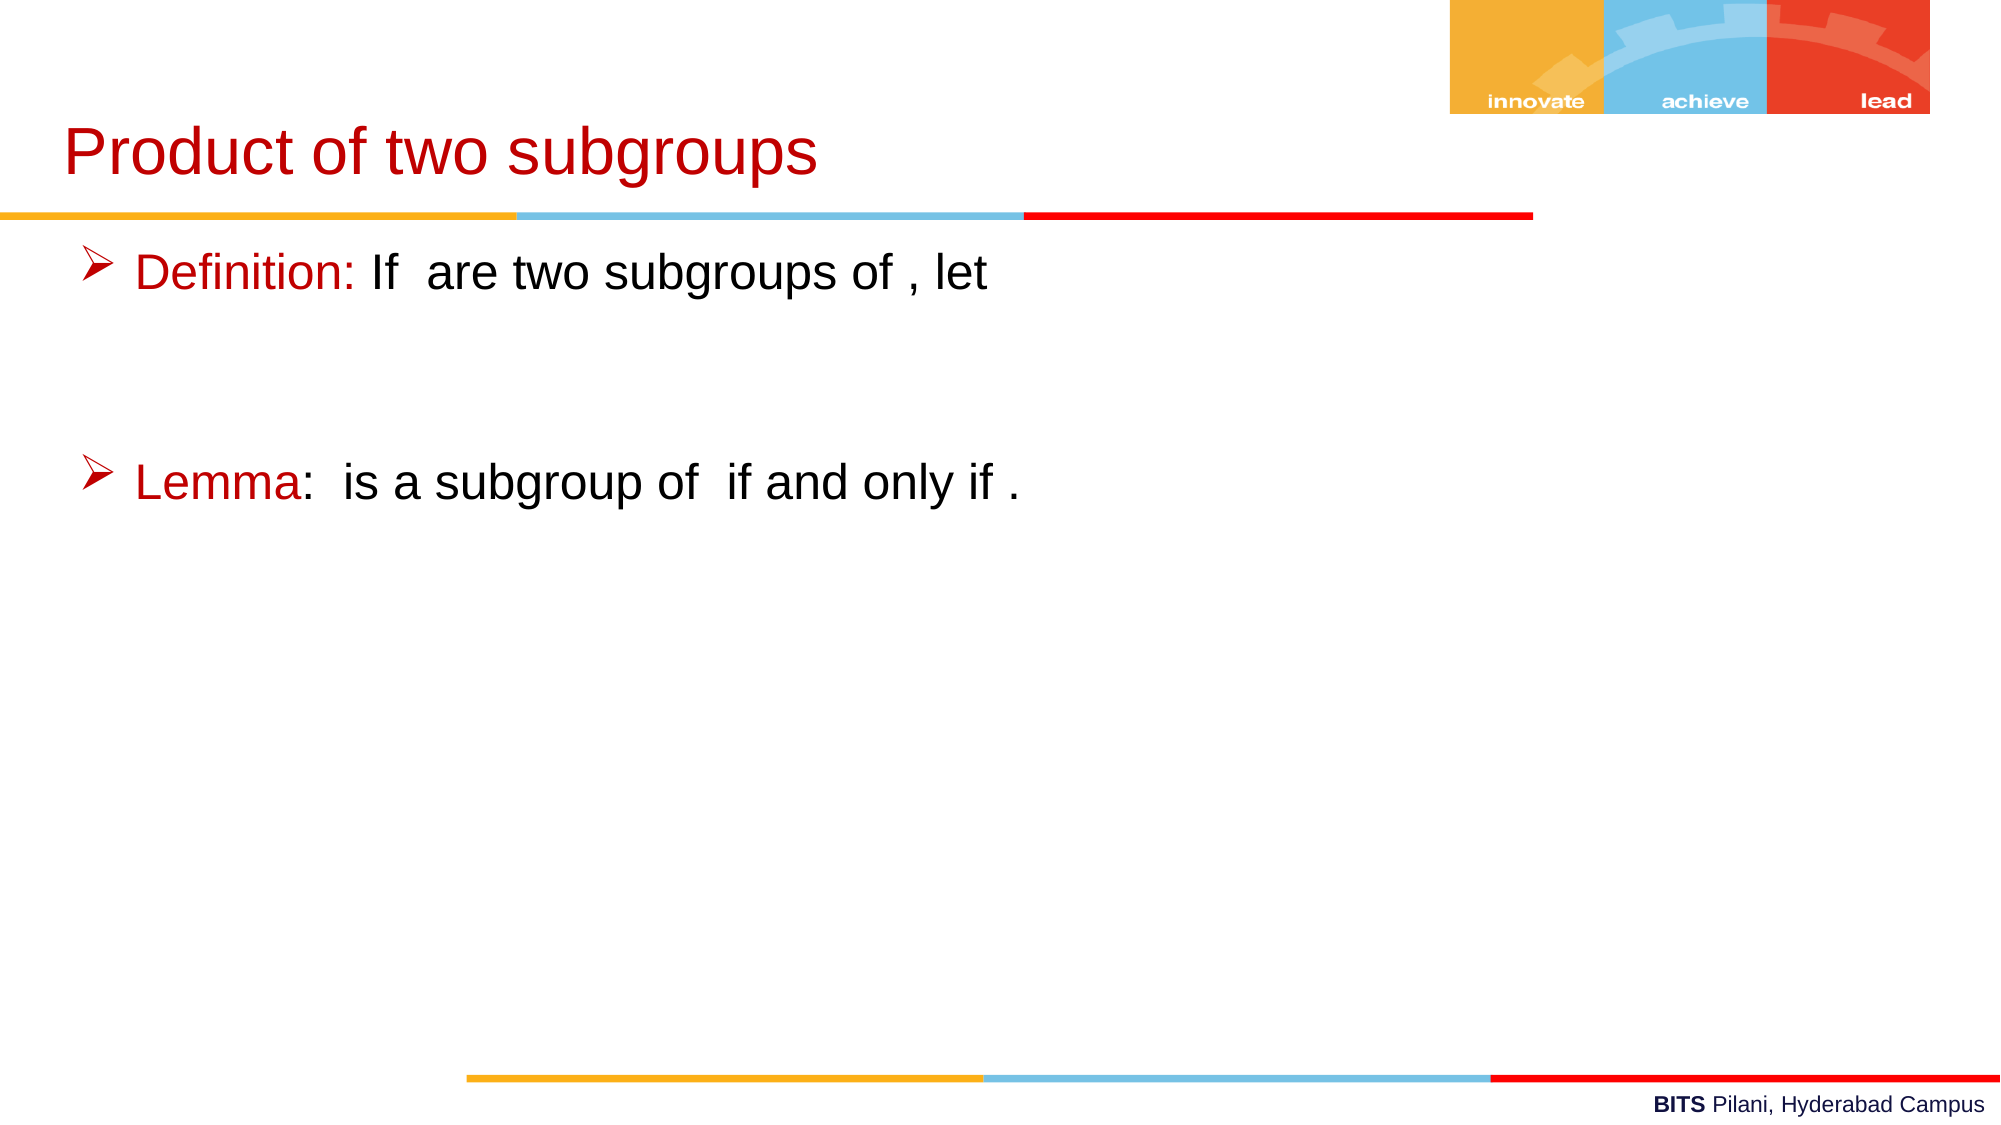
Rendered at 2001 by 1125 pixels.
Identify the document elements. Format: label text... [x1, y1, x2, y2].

text_box Product of two subgroups [49, 76, 1400, 220]
picture [1449, 0, 1930, 114]
